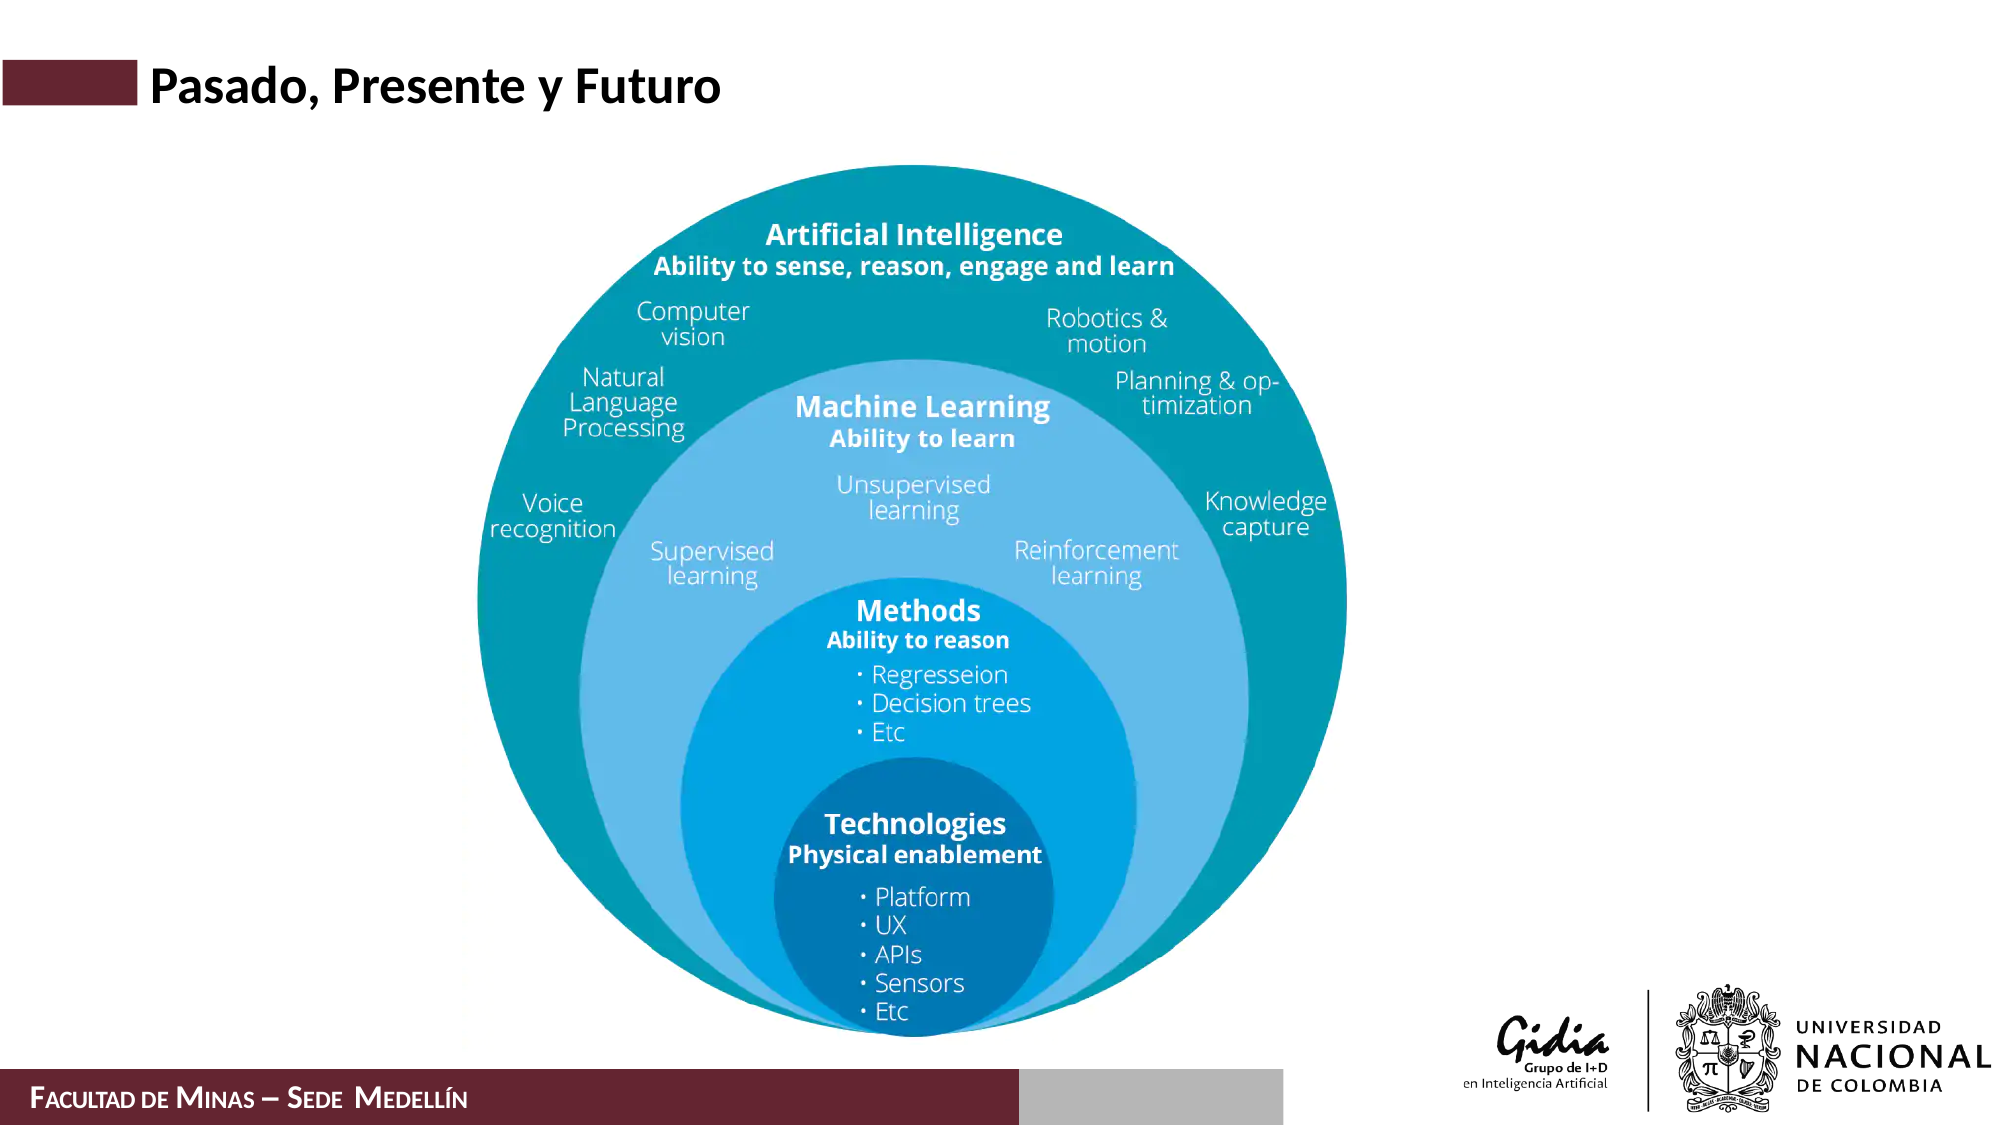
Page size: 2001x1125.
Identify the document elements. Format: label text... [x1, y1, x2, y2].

title Pasado, Presente y Futuro [150, 50, 1497, 115]
picture [462, 151, 1363, 1052]
picture [1463, 983, 1992, 1113]
